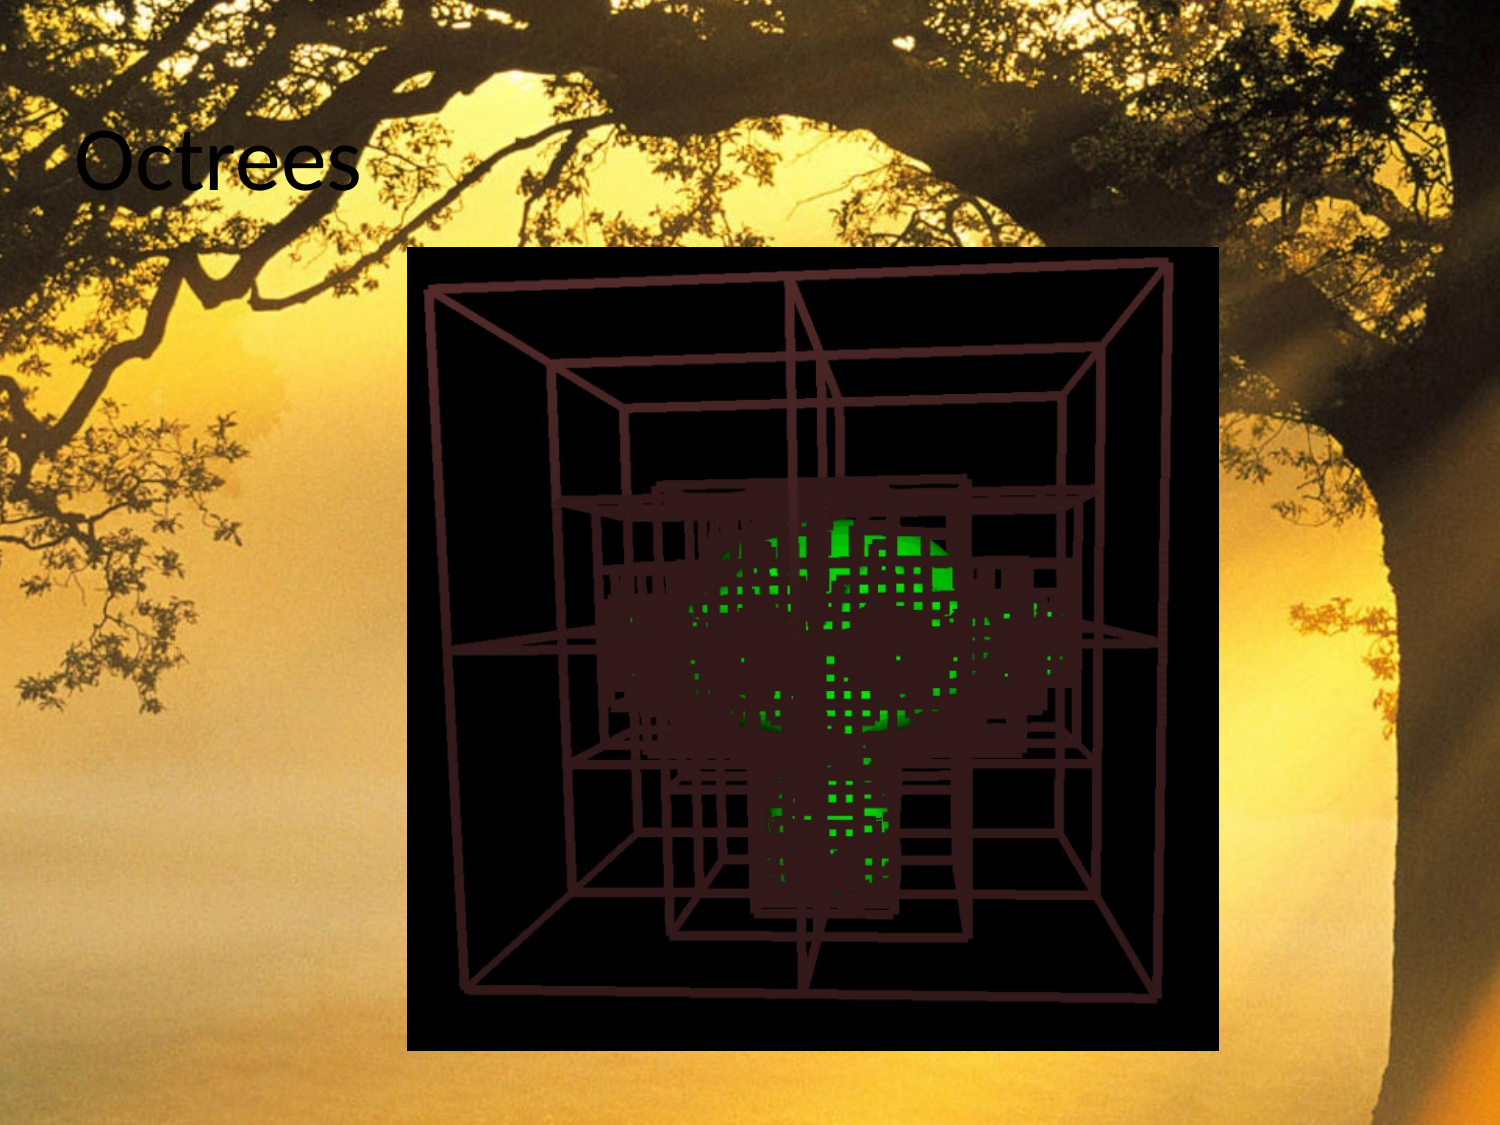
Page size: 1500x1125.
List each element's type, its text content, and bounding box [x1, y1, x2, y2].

text_box Octrees [60, 60, 1410, 248]
picture [0, 0, 1500, 1125]
